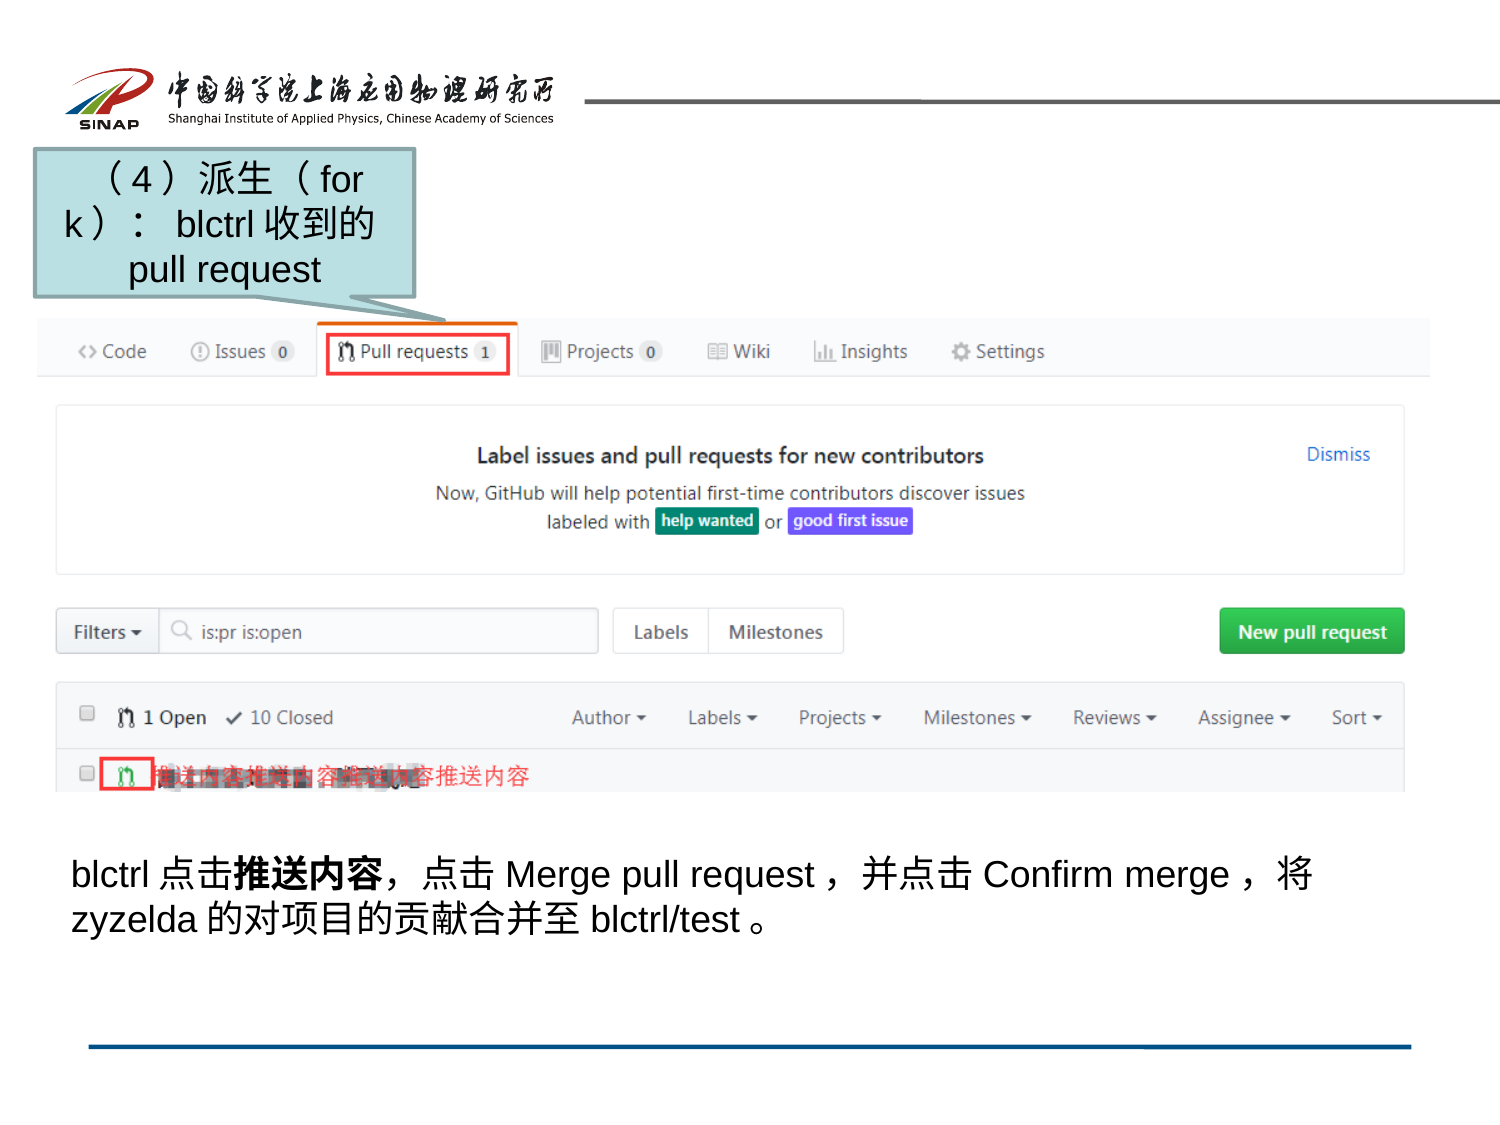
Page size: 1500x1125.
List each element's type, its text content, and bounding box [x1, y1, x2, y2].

text_box （4）派生（fork）：blctrl收到的pull request [32, 146, 440, 317]
picture [37, 318, 1430, 792]
text_box blctrl点击推送内容，点击Merge pull request，并点击Confirm merge，将zyzelda的对项目的贡献合并至blctrl/test。 [56, 843, 1430, 948]
